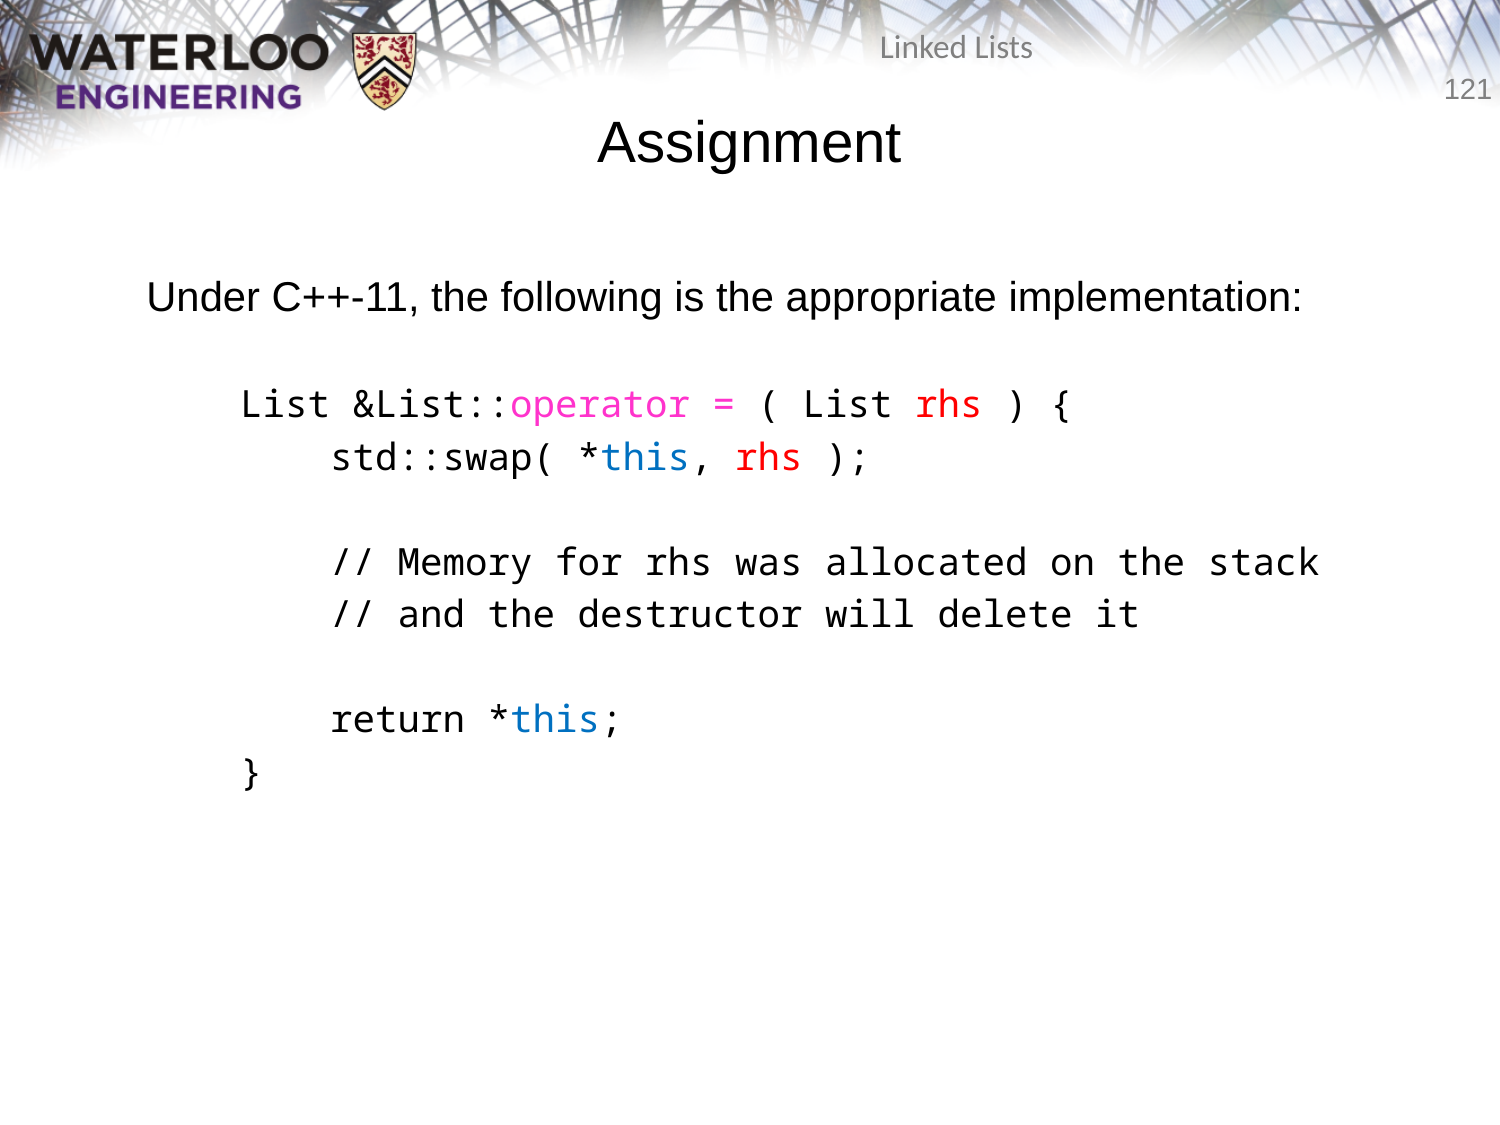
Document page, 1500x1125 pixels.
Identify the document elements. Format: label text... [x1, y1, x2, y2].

picture [0, 0, 1500, 1125]
list Under C++-11, the following is the appropriate implementation: List &List::operator = ( List rhs ) { std::swap( *this, rhs ); // Memory for rhs was allocated on the stack // and the destructor will delete it return *this; } [74, 262, 1426, 1006]
title Assignment [74, 44, 1426, 233]
